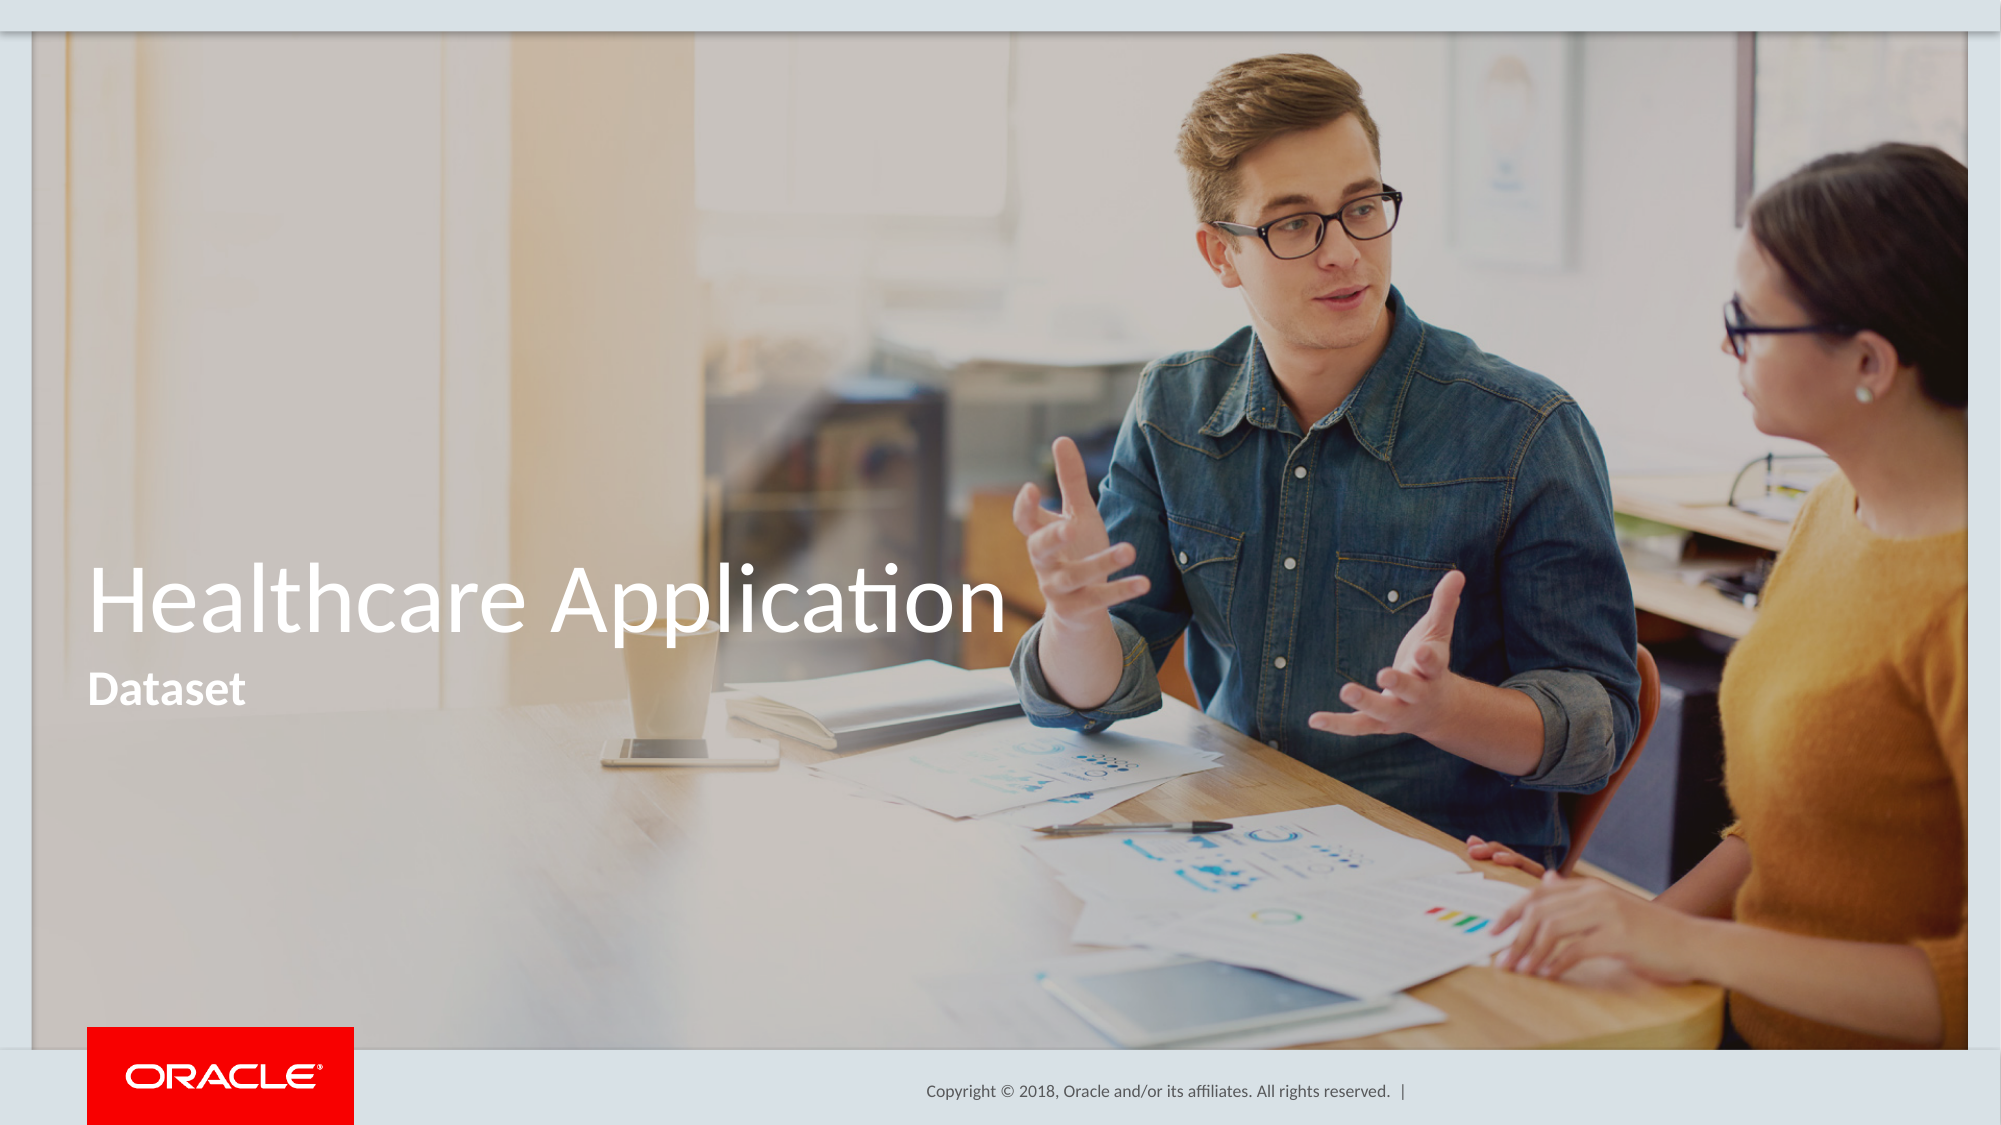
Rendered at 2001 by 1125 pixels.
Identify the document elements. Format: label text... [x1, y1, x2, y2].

title Healthcare Application [87, 426, 1913, 652]
list Dataset [87, 662, 1913, 813]
picture [87, 1027, 354, 1125]
